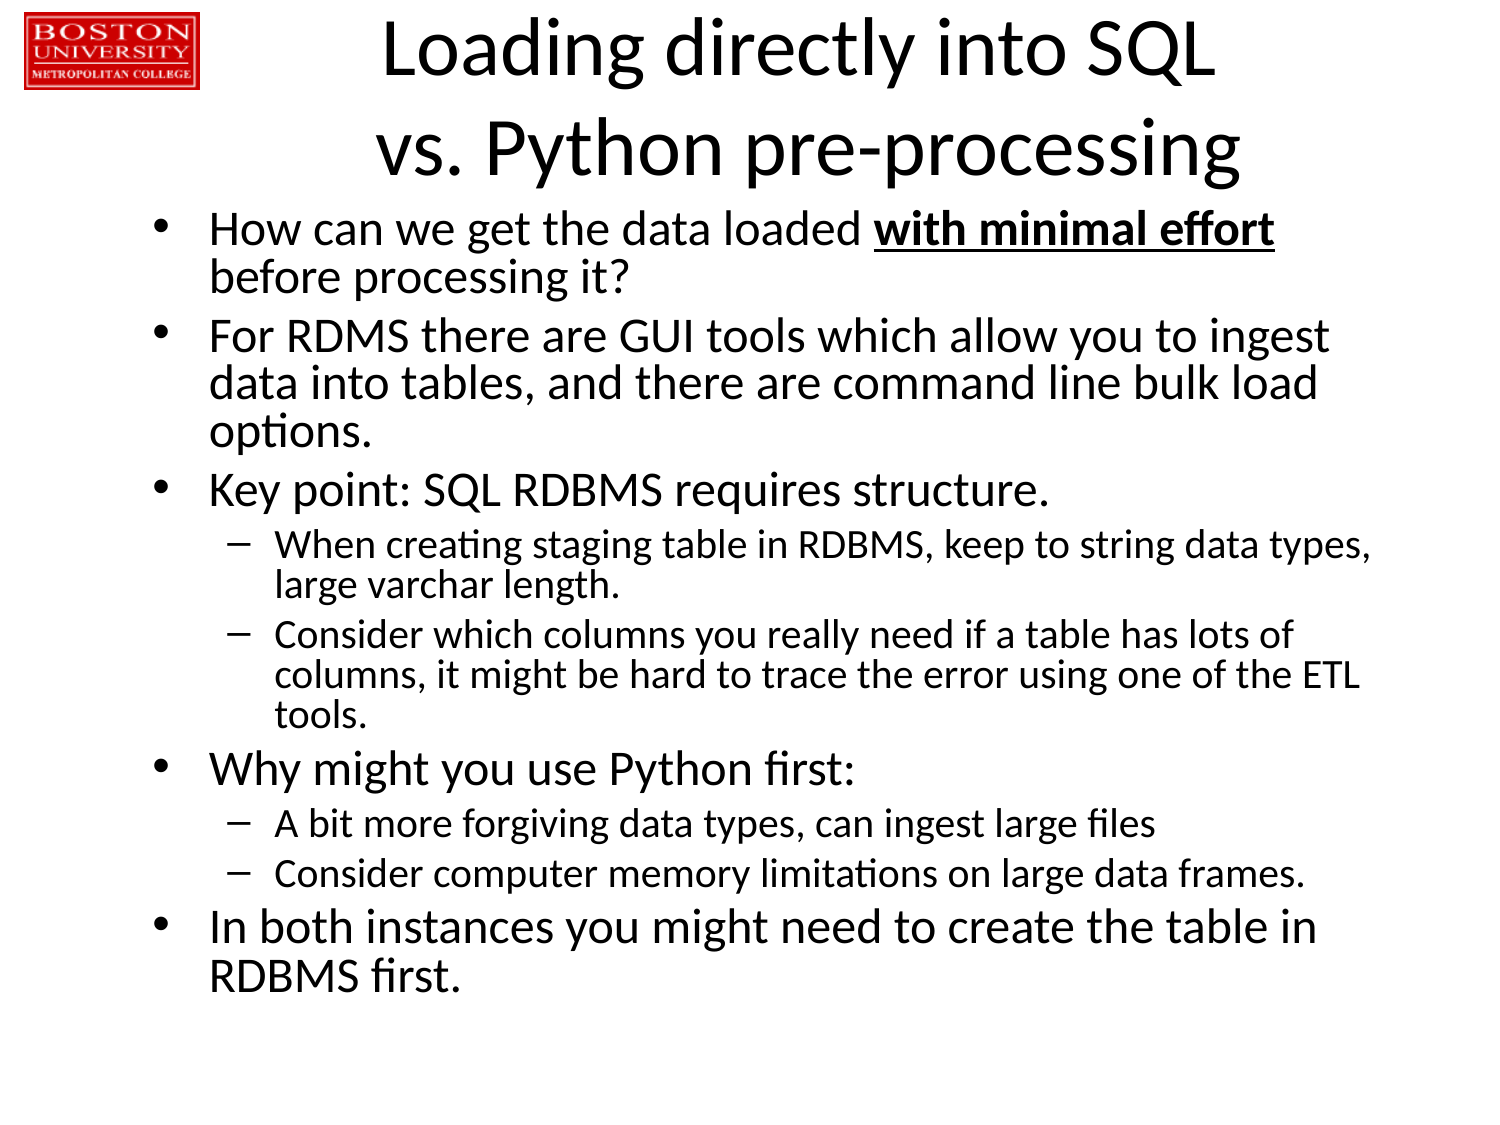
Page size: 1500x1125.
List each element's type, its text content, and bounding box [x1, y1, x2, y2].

picture [24, 12, 201, 90]
title Loading directly into SQL vs. Python pre-processing [150, 35, 1468, 200]
list How can we get the data loaded with minimal effort before processing it? For RDMS there are GUI tools which allow you to ingest data into tables, and there are command line bulk load options. Key point: SQL RDBMS requires structure. When creating staging table in RDBMS, keep to string data types, large varchar length. Consider which columns you really need if a table has lots of columns, it might be hard to trace the error using one of the ETL tools. Why might you use Python first: A bit more forgiving data types, can ingest large files Consider computer memory limitations on large data frames. In both instances you might need to create the table in RDBMS first. [137, 200, 1413, 1090]
